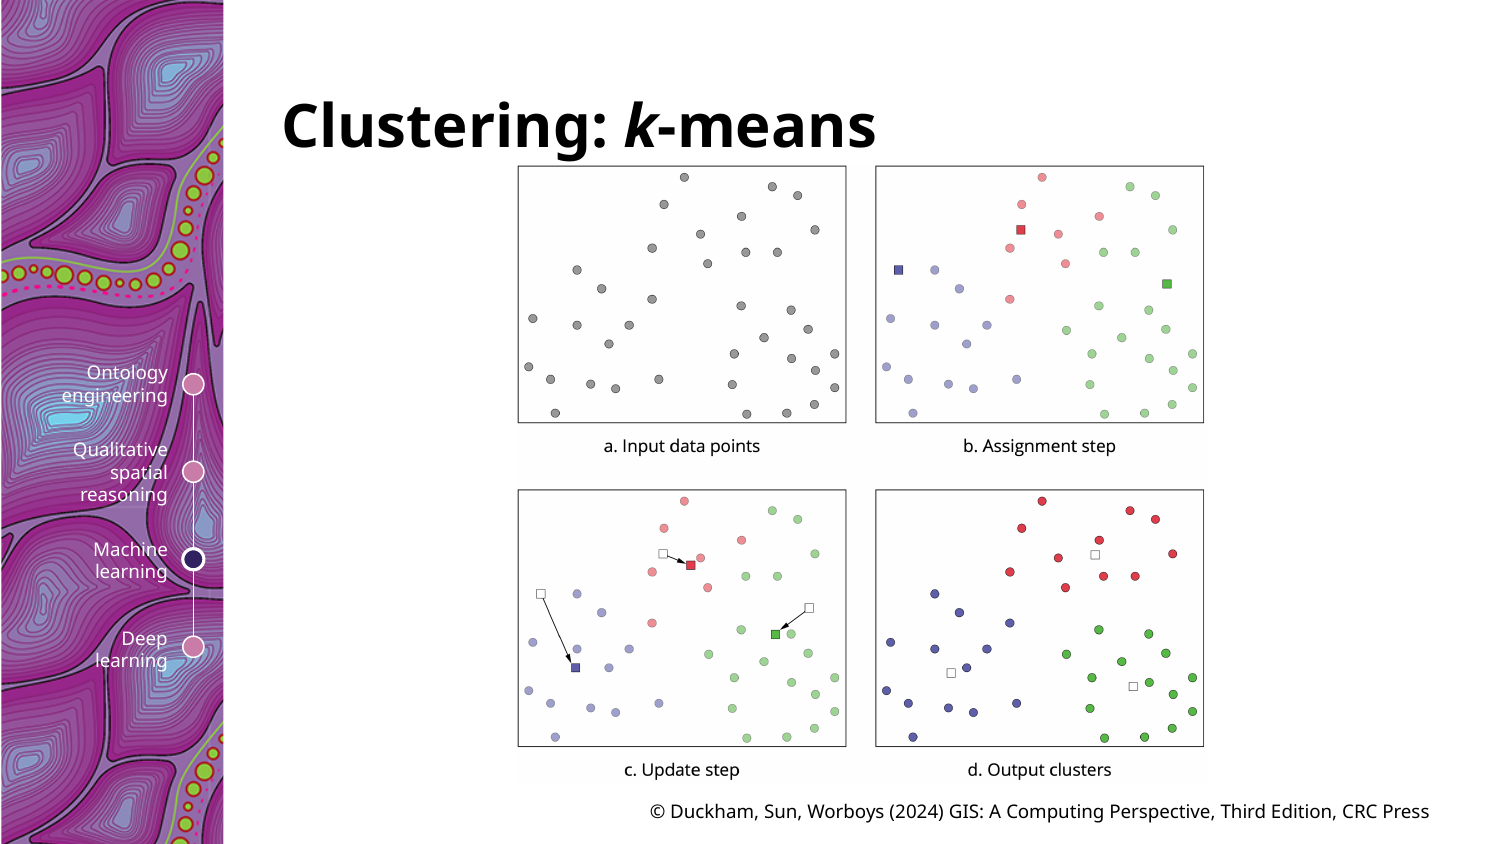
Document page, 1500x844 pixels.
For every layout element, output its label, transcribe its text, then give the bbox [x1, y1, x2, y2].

picture [1, 0, 224, 844]
text_box [182, 548, 204, 570]
title Clustering: k-means [266, 72, 1449, 176]
picture [514, 163, 1208, 783]
